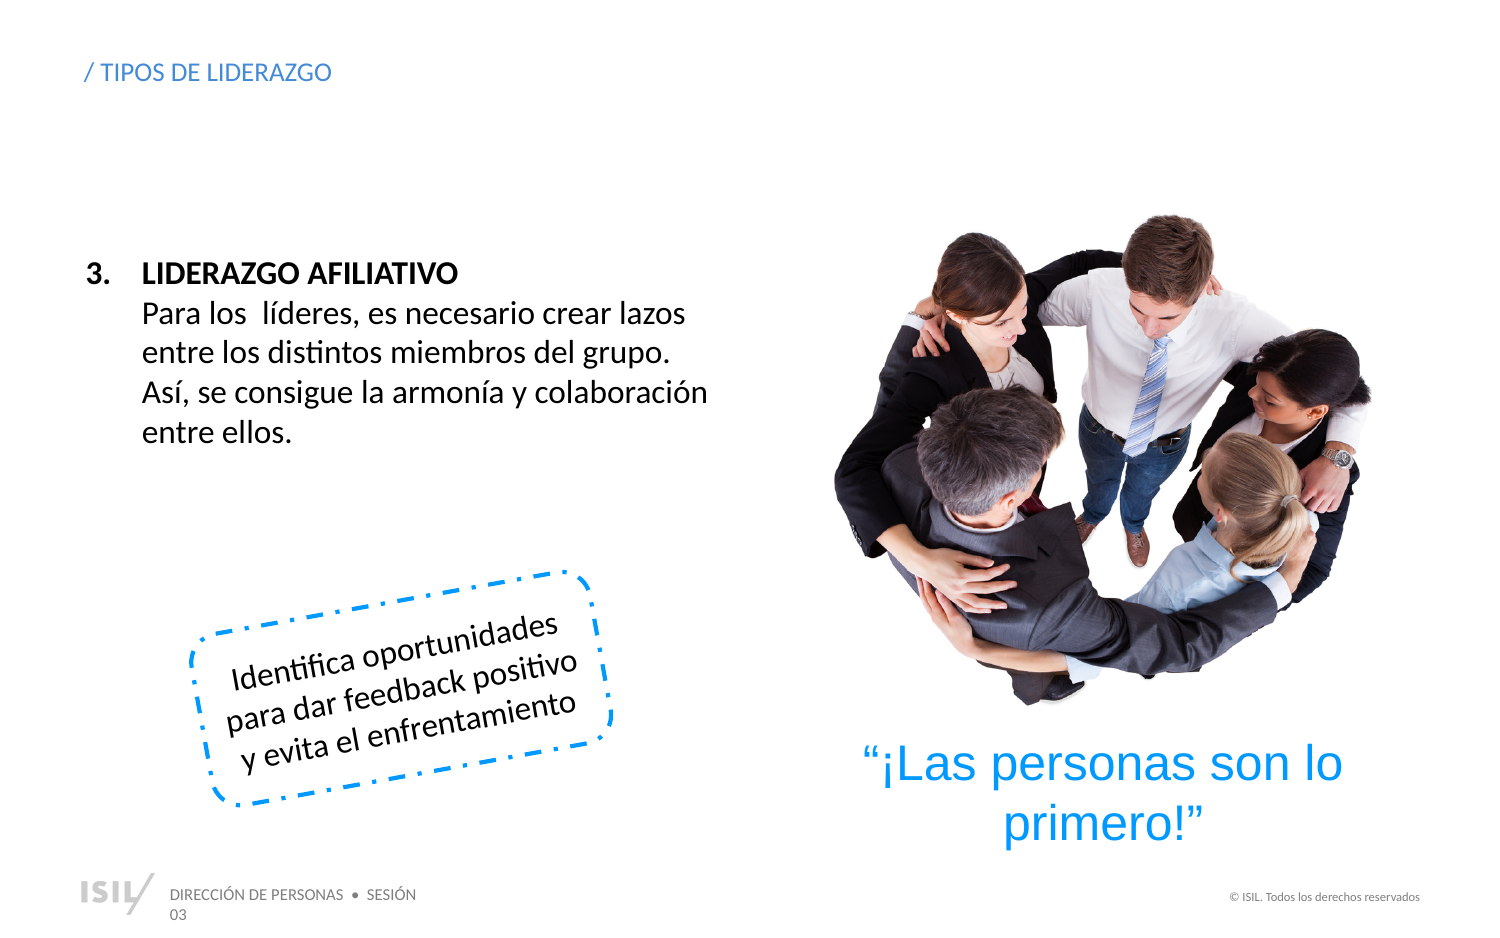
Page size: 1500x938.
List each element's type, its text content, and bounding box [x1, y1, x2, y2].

text_box / TIPOS DE LIDERAZGO [83, 54, 726, 87]
text_box Identifica oportunidades para dar feedback positivo y evita el enfrentamiento [191, 571, 612, 806]
text_box LIDERAZGO AFILIATIVO Para los líderes, es necesario crear lazos entre los distintos miembros del grupo. Así, se consigue la armonía y colaboración entre ellos. [83, 250, 715, 491]
picture [792, 162, 1418, 756]
text_box “¡Las personas son lo primero!” [819, 764, 1387, 858]
